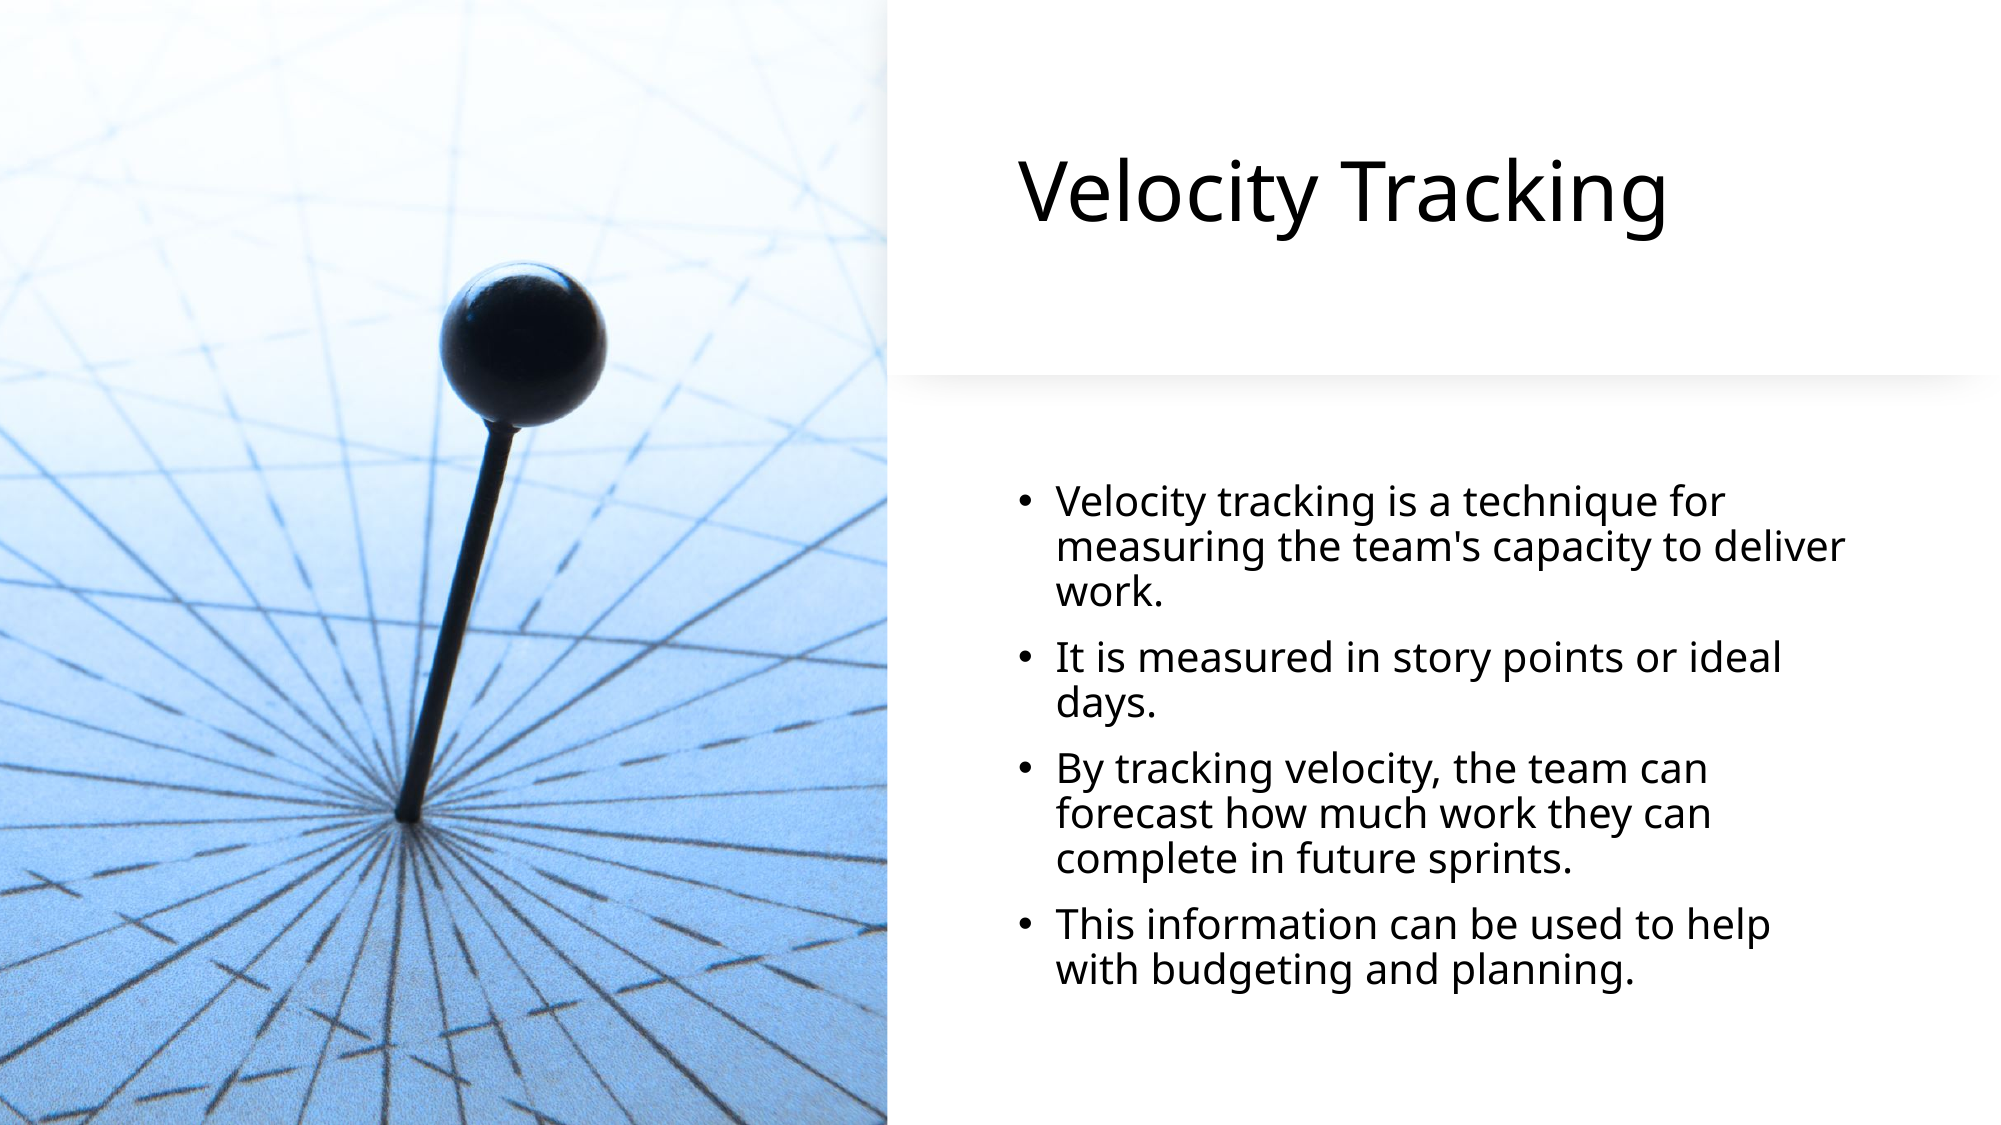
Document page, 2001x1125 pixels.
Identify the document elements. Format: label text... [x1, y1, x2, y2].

text_box [888, 0, 2000, 376]
text_box [888, 376, 2000, 1125]
list Velocity tracking is a technique for measuring the team's capacity to deliver work. It is measured in story points or ideal days. By tracking velocity, the team can forecast how much work they can complete in future sprints. This information can be used to help with budgeting and planning. [1003, 450, 1864, 1024]
title Velocity Tracking [1003, 66, 1900, 323]
picture [0, 0, 888, 1125]
